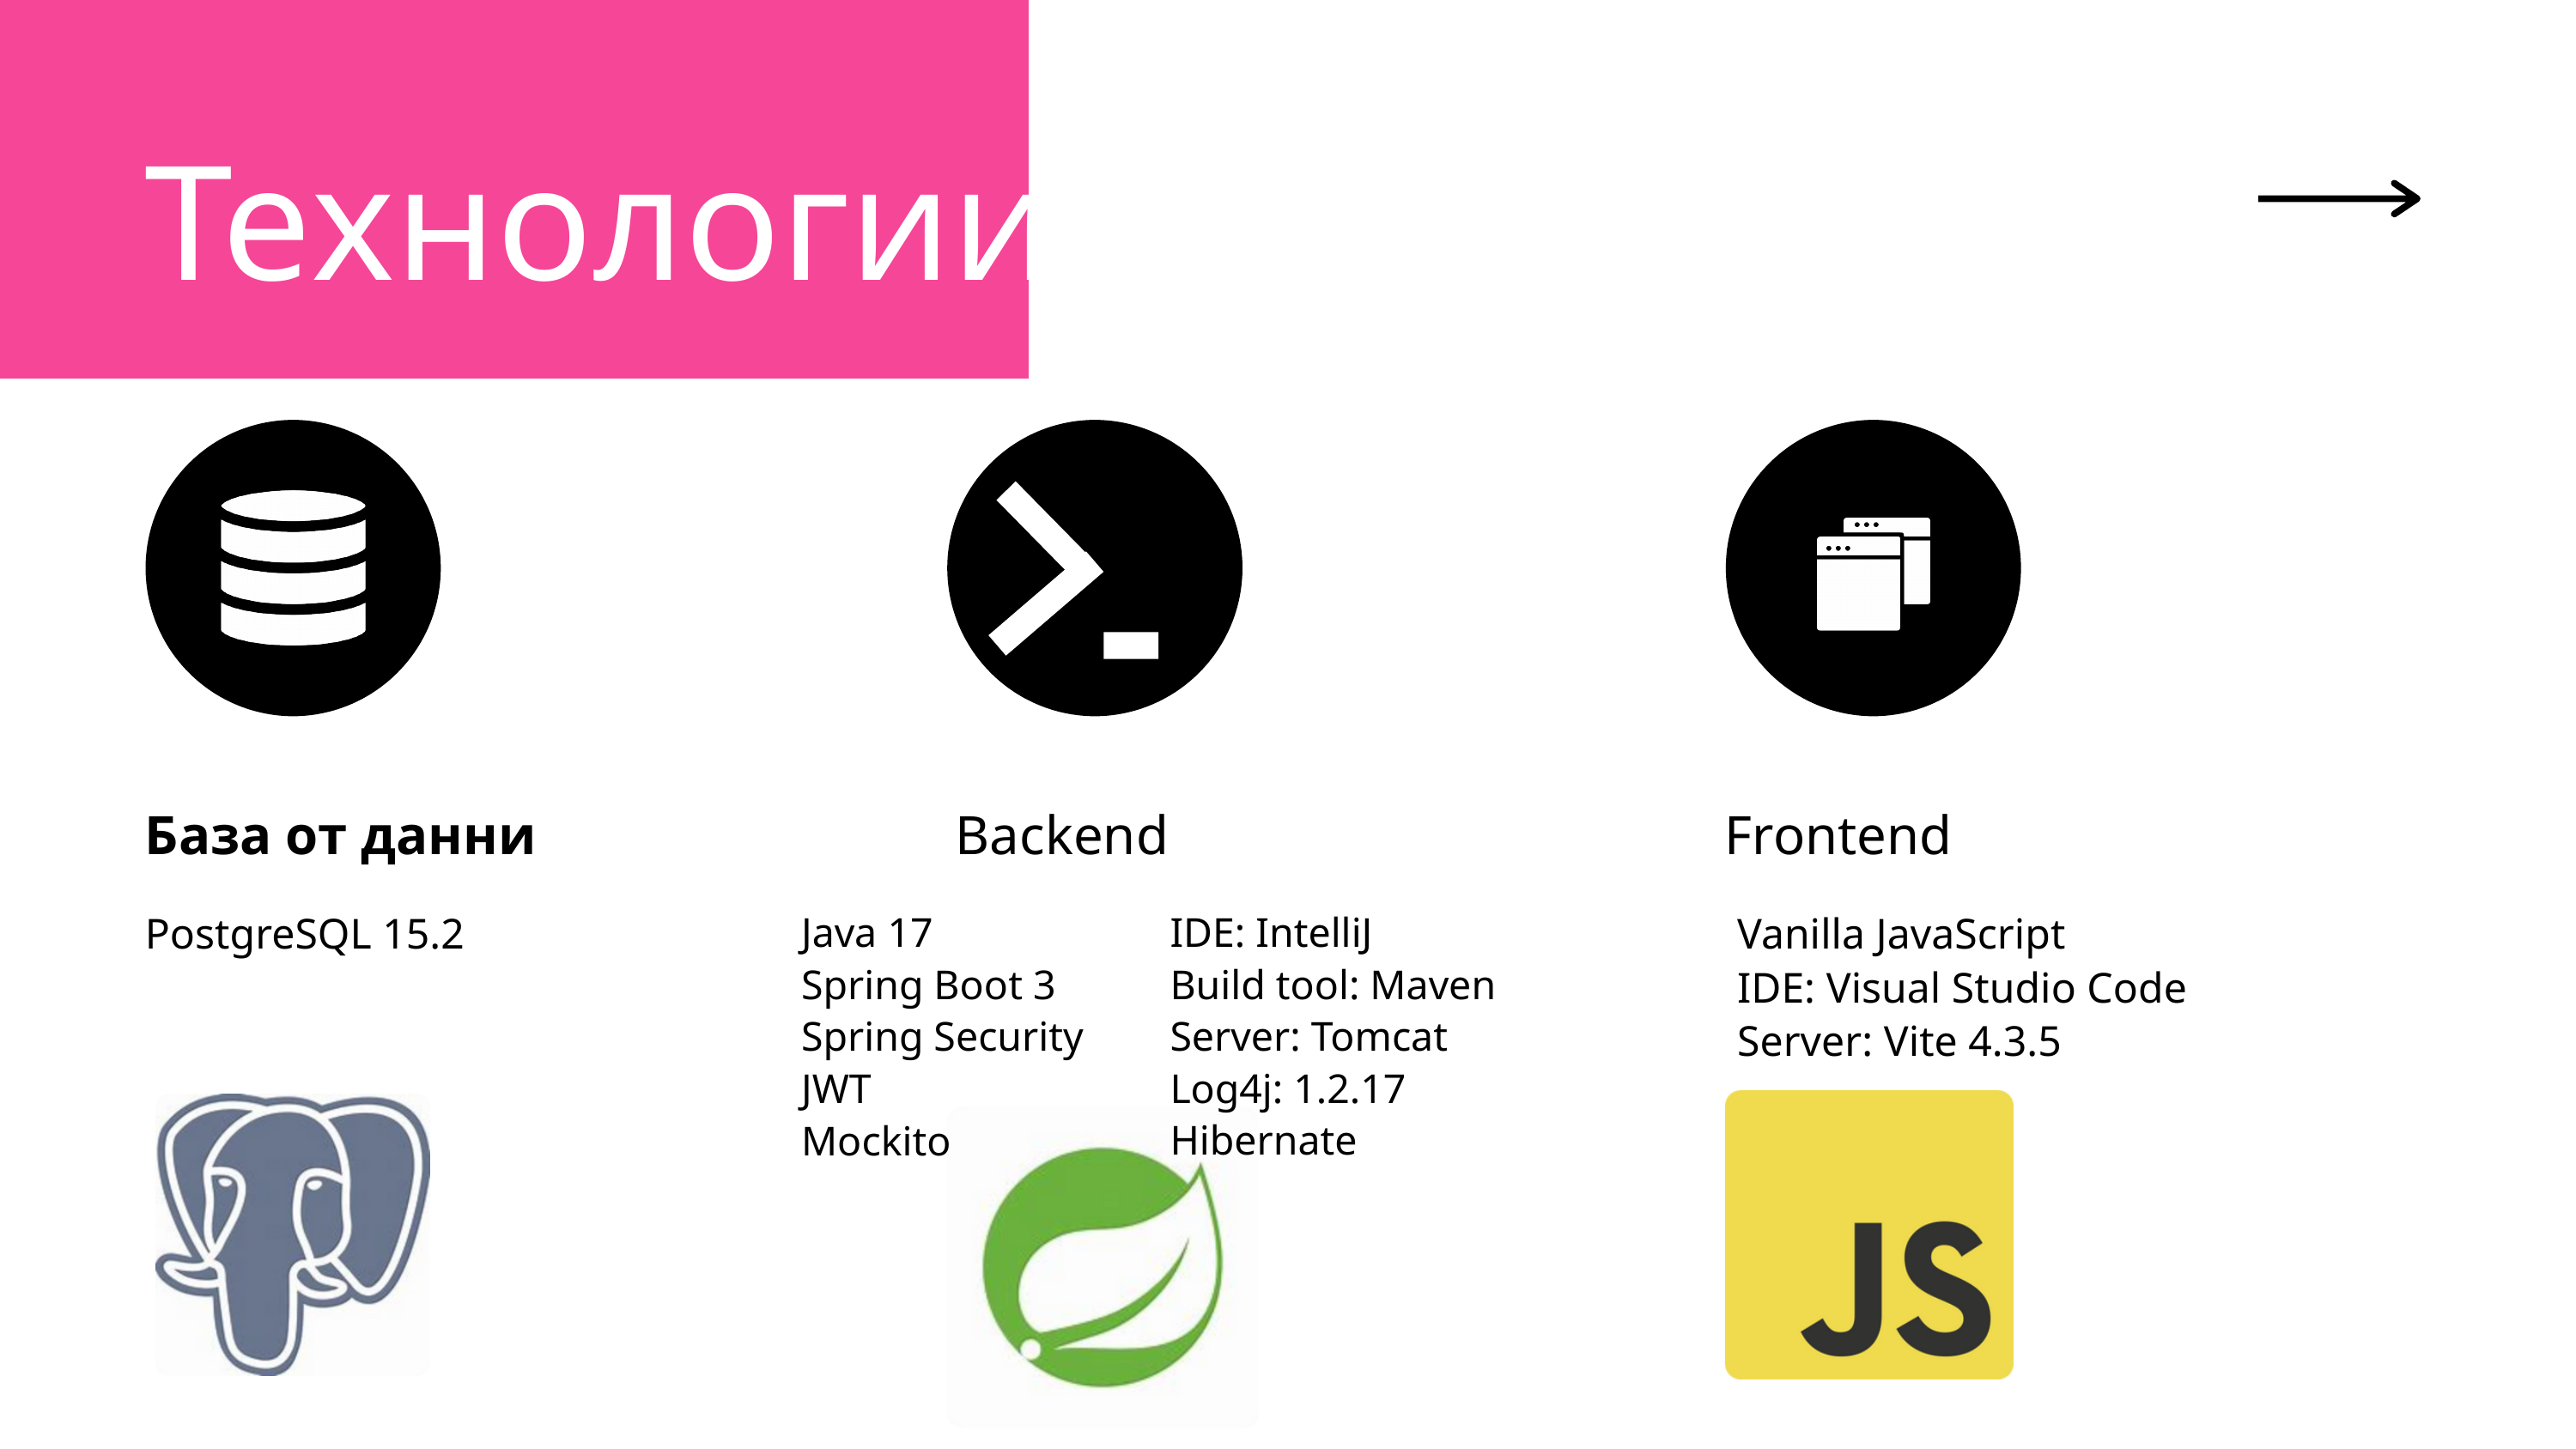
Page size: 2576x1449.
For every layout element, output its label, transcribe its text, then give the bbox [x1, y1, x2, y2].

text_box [144, 419, 442, 717]
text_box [800, 801, 1546, 1268]
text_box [1724, 801, 2400, 1064]
picture [946, 1268, 1259, 1428]
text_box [1724, 419, 2022, 717]
text_box [0, 0, 1032, 382]
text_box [144, 801, 799, 957]
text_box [946, 419, 1243, 717]
picture [220, 490, 366, 646]
picture [155, 1094, 431, 1377]
text_box Технологии [144, 121, 1159, 312]
picture [1724, 1090, 2014, 1379]
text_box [2257, 179, 2421, 218]
